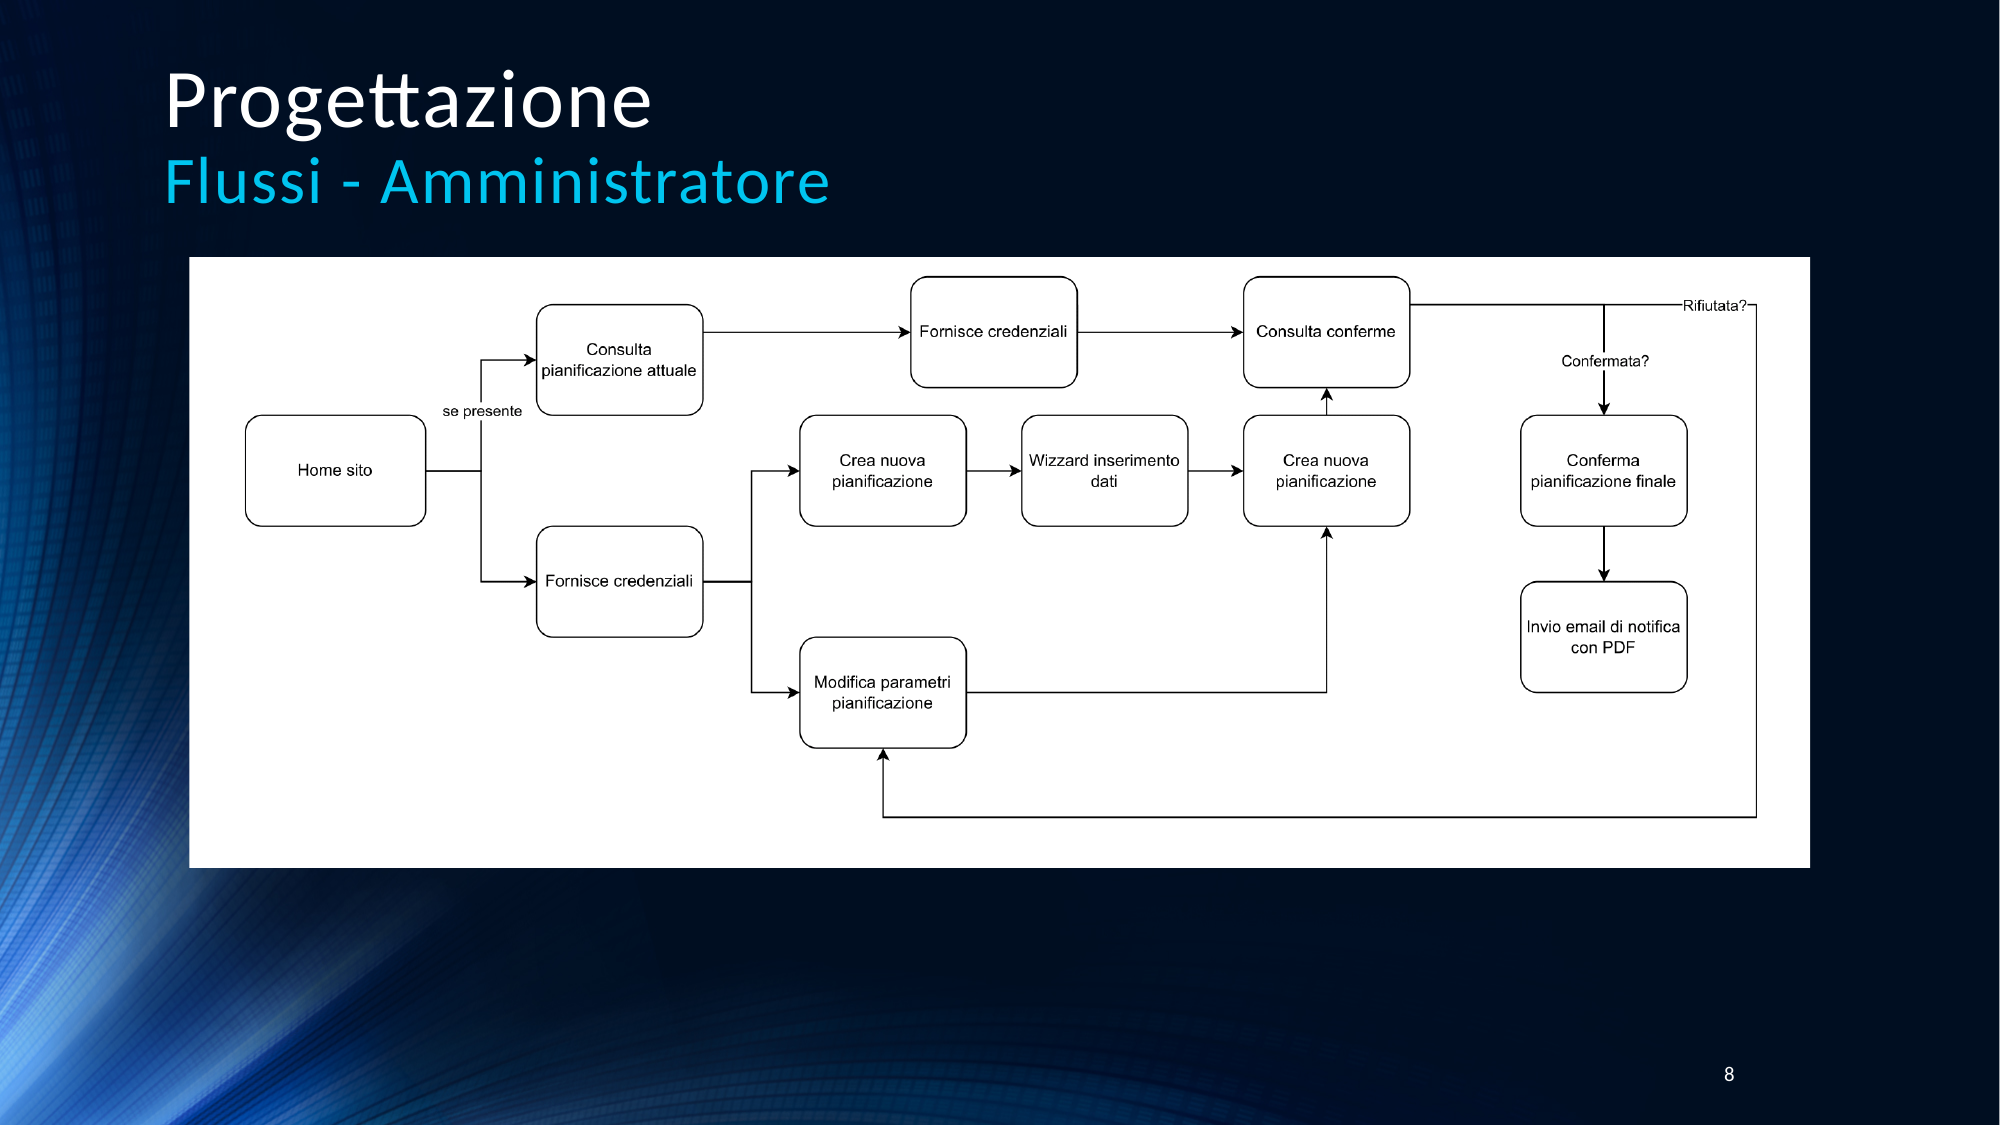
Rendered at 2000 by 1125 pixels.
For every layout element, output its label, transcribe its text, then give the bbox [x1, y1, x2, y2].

picture [0, 0, 2000, 1125]
title Progettazione Flussi - Amministratore [149, 0, 1650, 225]
slide_number 8 [1612, 1050, 1750, 1096]
